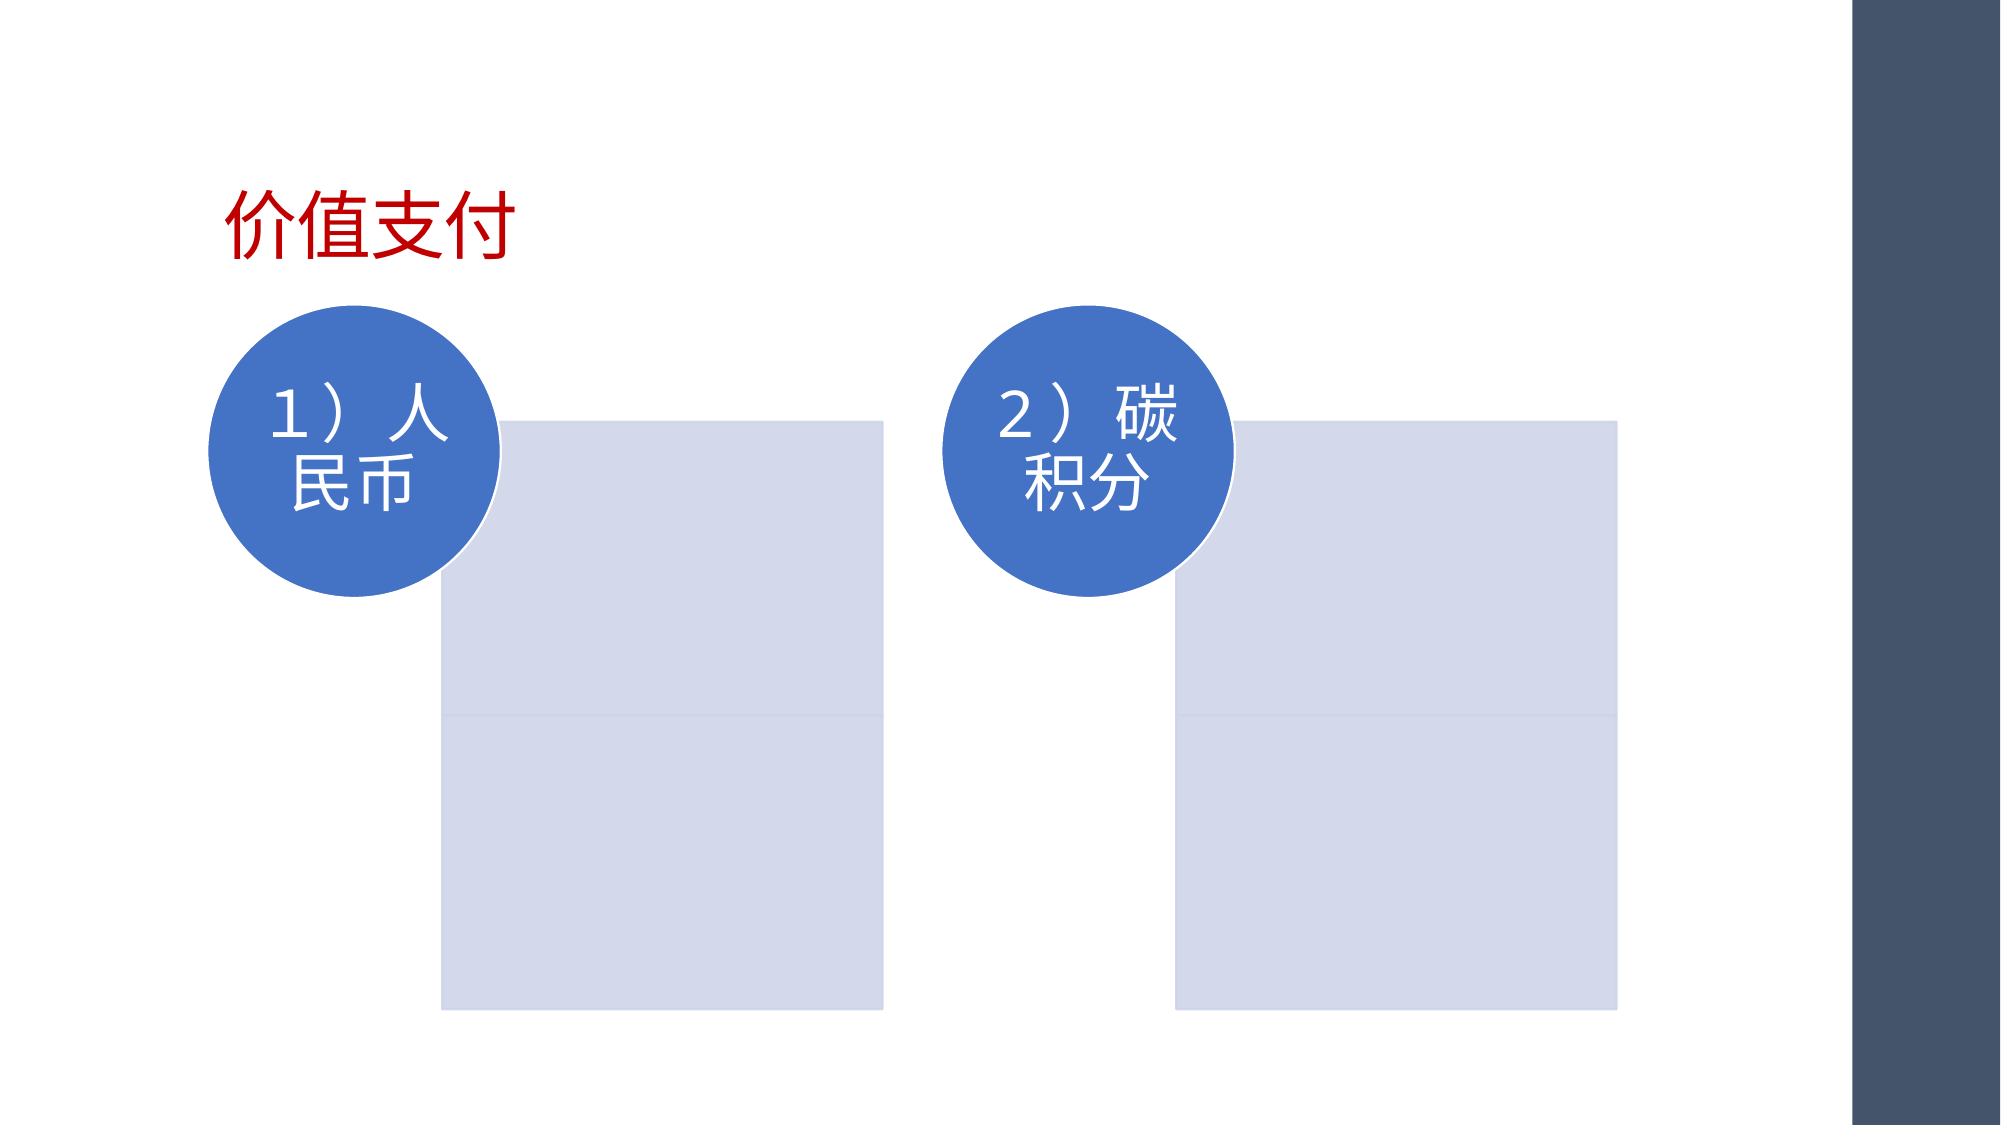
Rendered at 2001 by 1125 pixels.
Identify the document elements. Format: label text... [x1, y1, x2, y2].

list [206, 299, 1618, 1015]
title 价值支付 [206, 43, 1797, 278]
